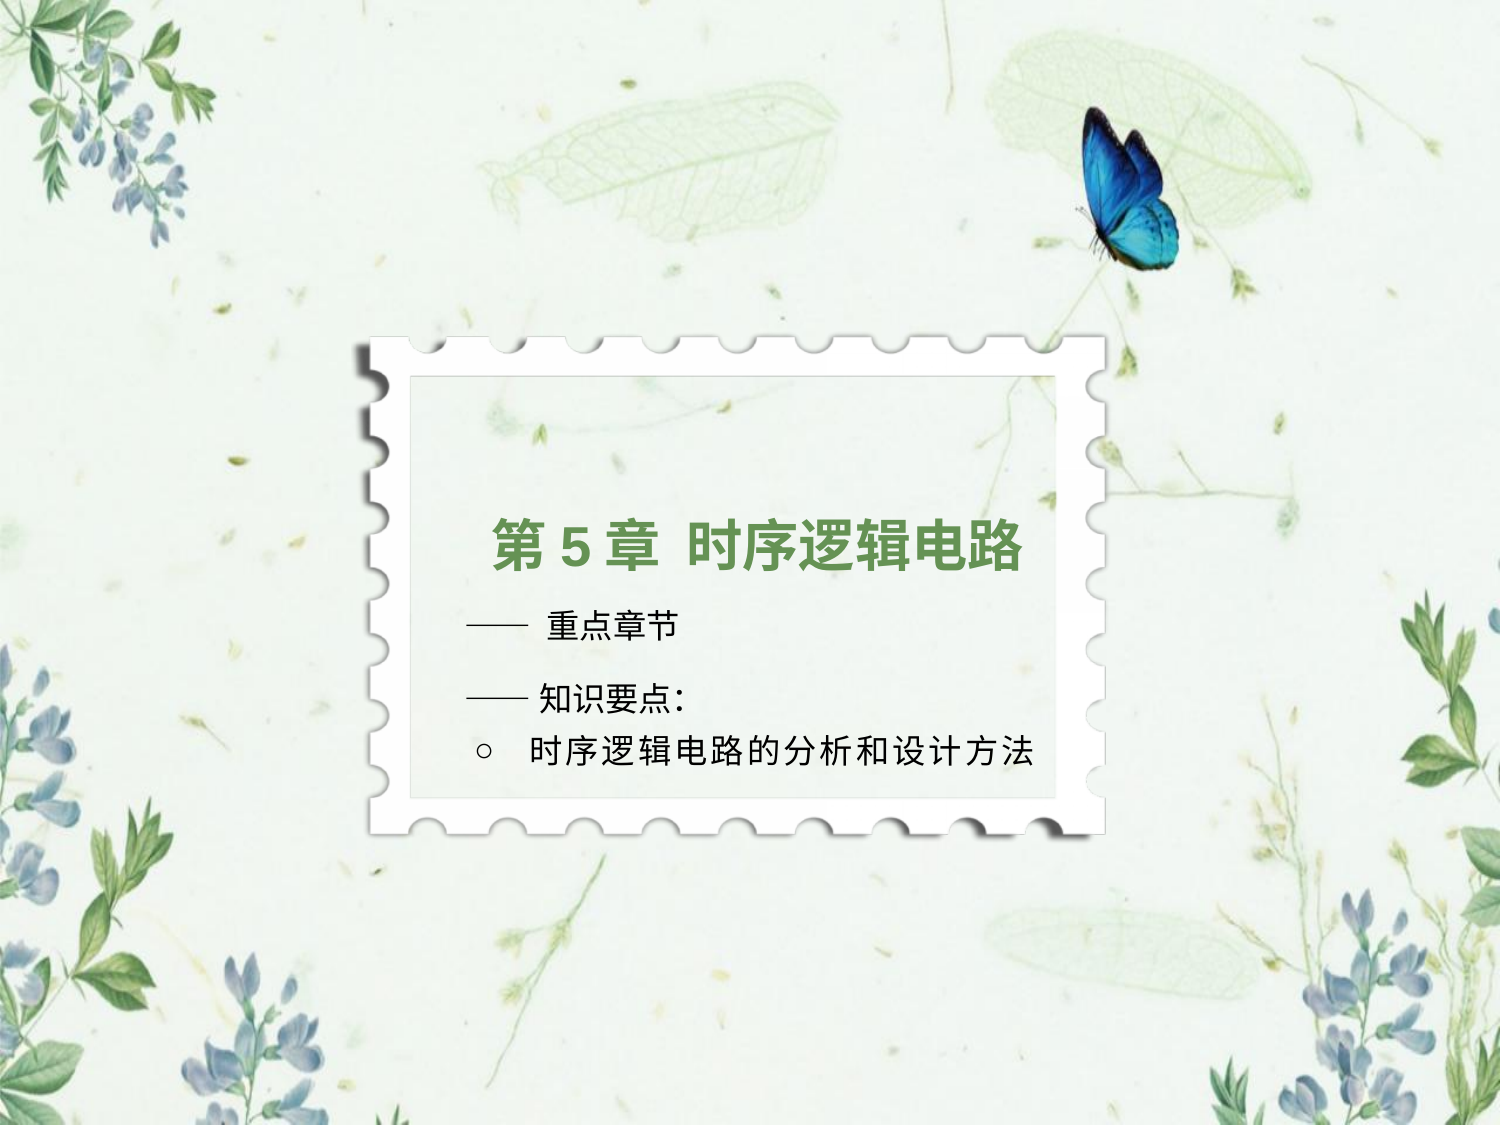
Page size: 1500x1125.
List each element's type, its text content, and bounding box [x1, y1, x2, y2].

title 第5章 时序逻辑电路 [409, 394, 1105, 586]
picture [0, 0, 1500, 1125]
subtitle —— 重点章节 ——知识要点： 时序逻辑电路的分析和设计方法 [412, 586, 1064, 797]
